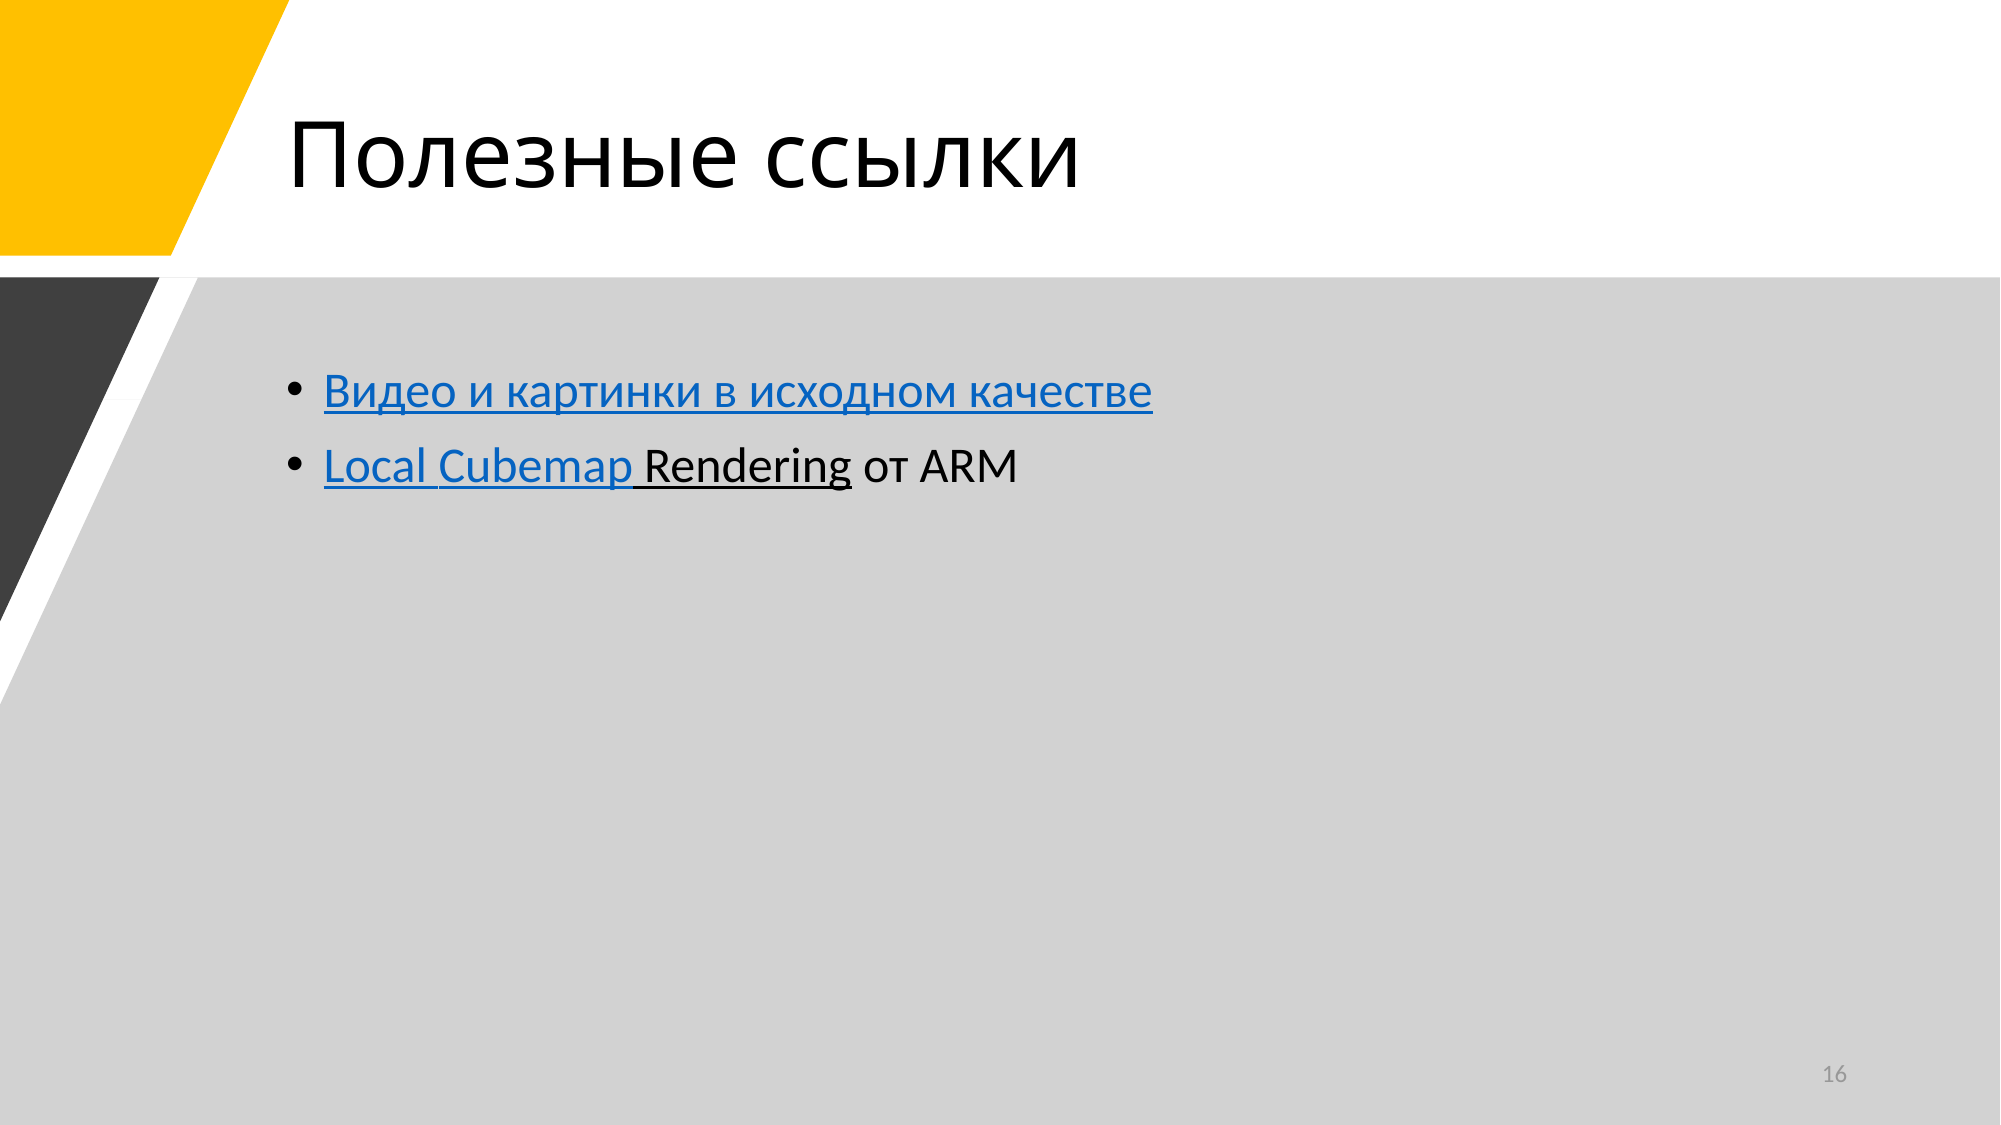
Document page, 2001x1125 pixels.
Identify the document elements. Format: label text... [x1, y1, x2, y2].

slide_number 16 [1412, 1042, 1863, 1103]
text_box [0, 276, 2000, 1125]
text_box [0, 276, 162, 622]
title Полезные ссылки [271, 60, 1808, 255]
list Видео и картинки в исходном качестве Local Cubemap Rendering от ARM [271, 356, 1808, 1020]
text_box [0, 0, 291, 257]
